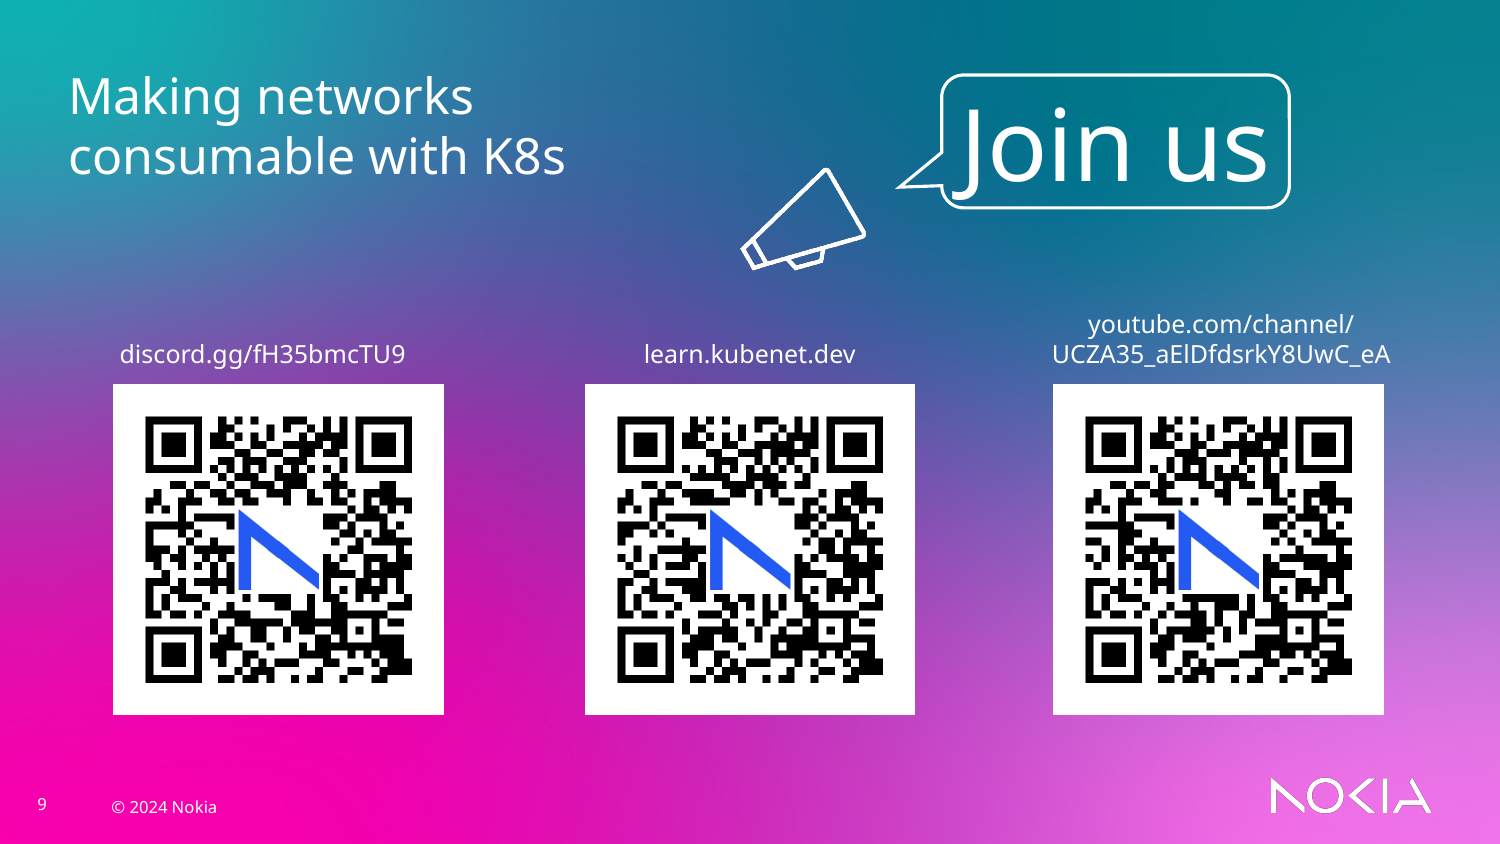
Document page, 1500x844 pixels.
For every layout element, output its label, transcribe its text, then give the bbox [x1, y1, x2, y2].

picture [0, 0, 1500, 844]
list Making networks consumable with K8s [68, 64, 1432, 121]
text_box Join us [896, 73, 1291, 209]
text_box youtube.com/channel/ UCZA35_aElDfdsrkY8UwC_eA [1046, 304, 1397, 374]
text_box learn.kubenet.dev [638, 333, 861, 374]
text_box discord.gg/fH35bmcTU9 [114, 333, 411, 374]
